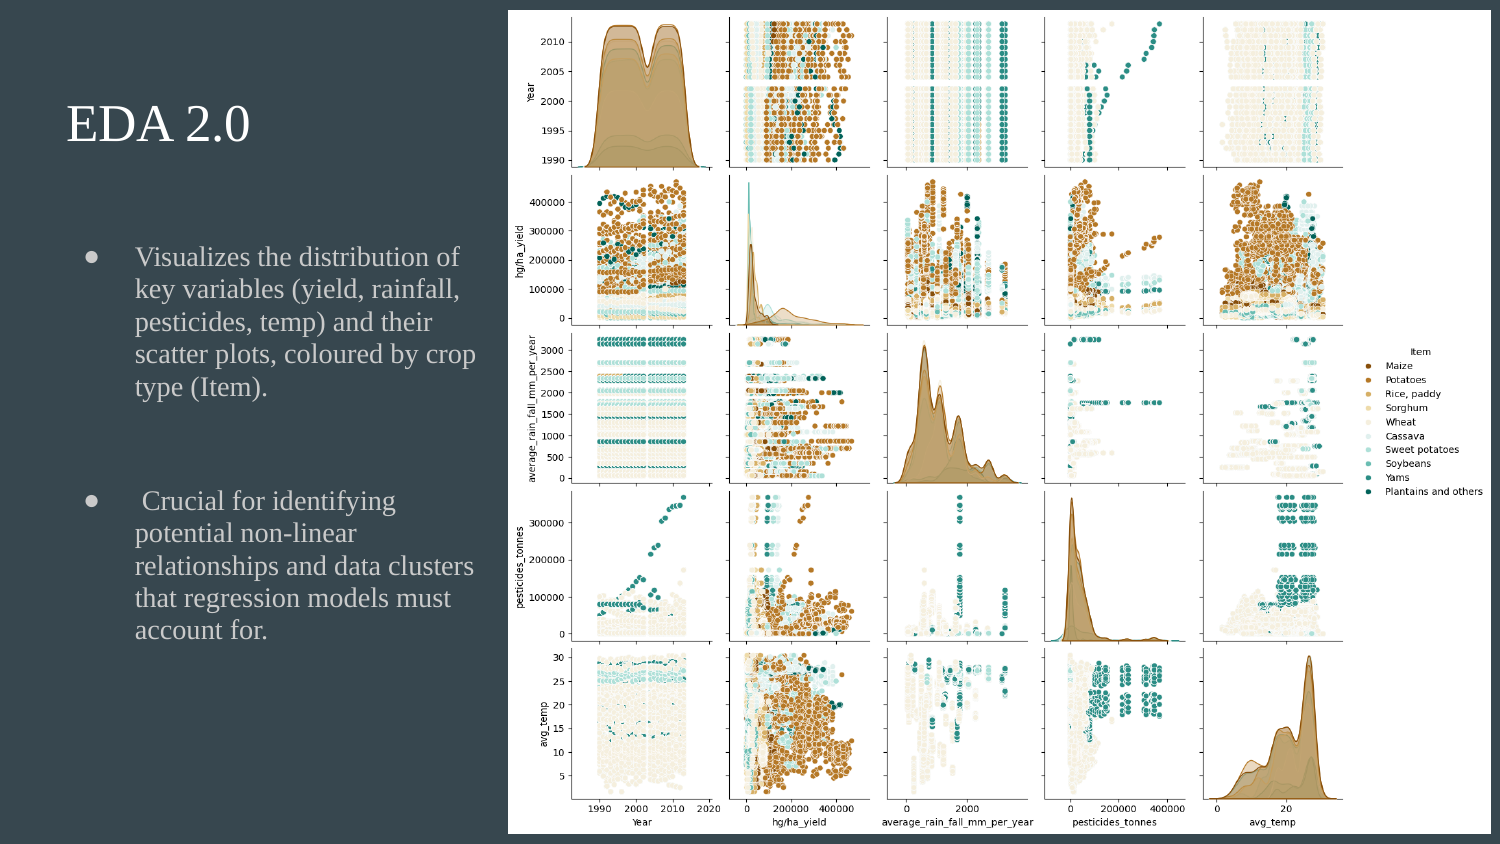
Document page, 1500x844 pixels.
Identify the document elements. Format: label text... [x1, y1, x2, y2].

picture [508, 10, 1491, 834]
list Visualizes the distribution of key variables (yield, rainfall, pesticides, temp) and their scatter plots, coloured by crop type (Item). Crucial for identifying potential non-linear relationships and data clusters that regression models must account for. [44, 166, 495, 808]
title EDA 2.0 [51, 72, 503, 167]
